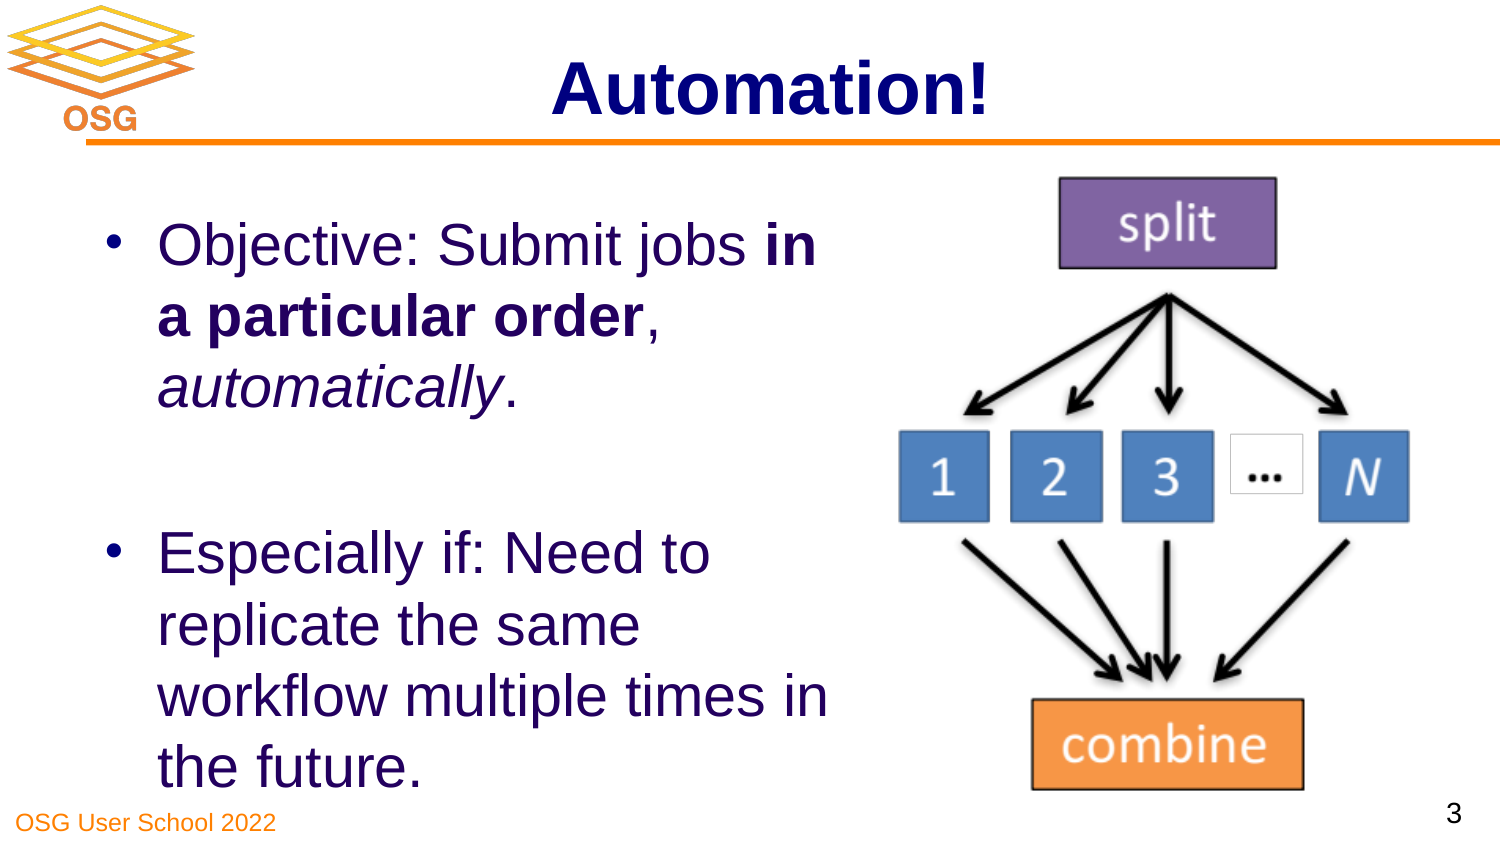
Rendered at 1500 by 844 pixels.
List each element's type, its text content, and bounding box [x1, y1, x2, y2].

slide_number 3 [1431, 787, 1500, 844]
picture [7, 5, 195, 131]
title Automation! [201, 14, 1342, 155]
list Objective: Submit jobs in a particular order, automatically. Especially if: Need to replicate the same workflow multiple times in the future. [88, 198, 858, 813]
picture [891, 168, 1415, 814]
